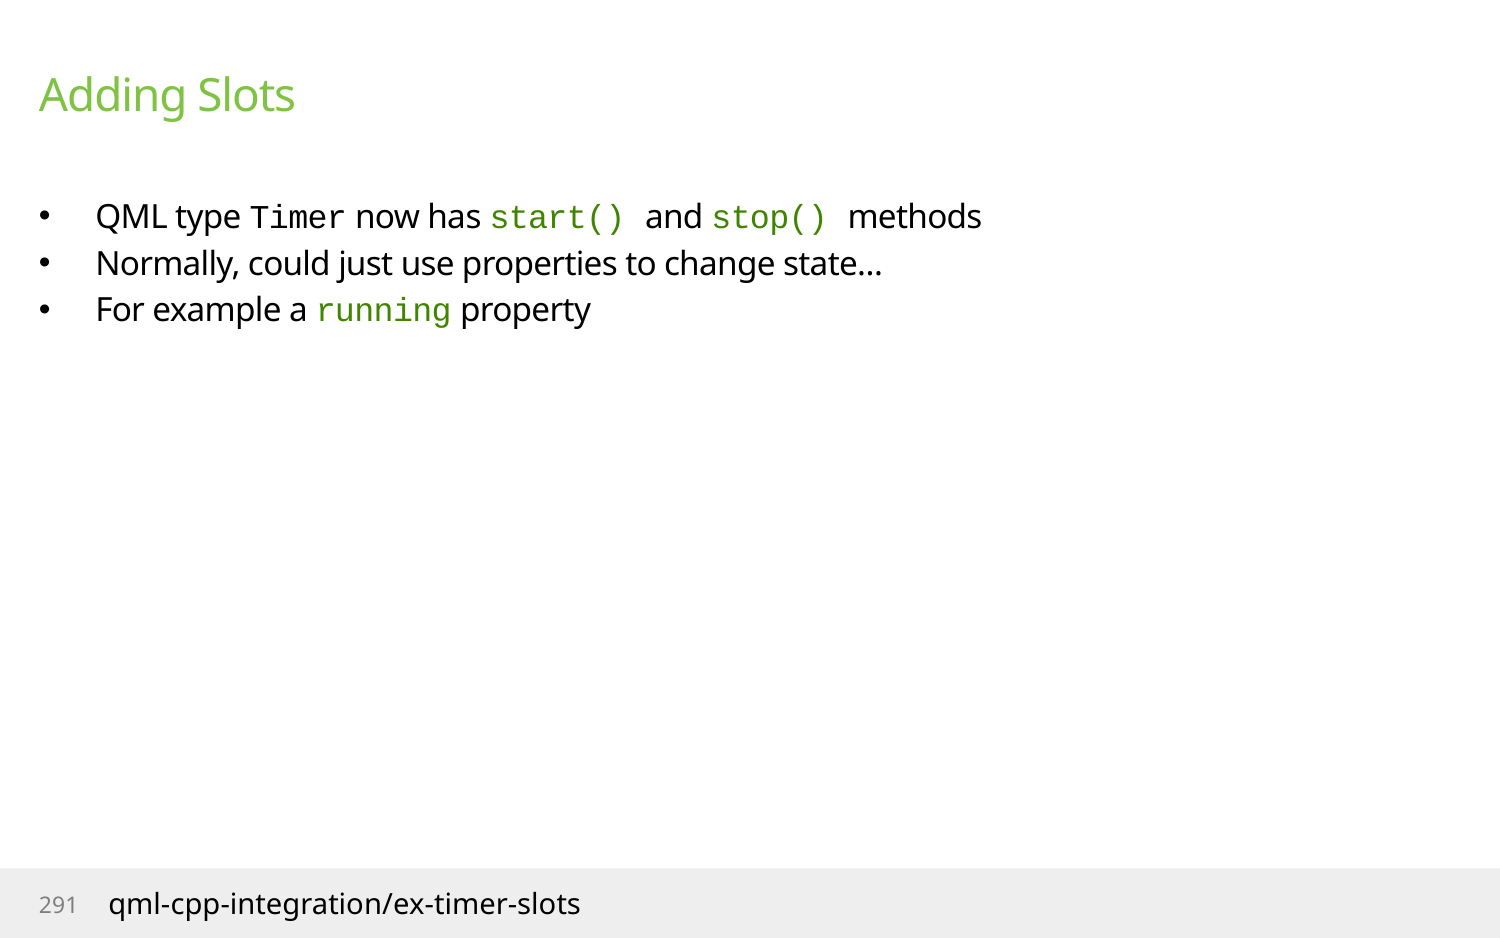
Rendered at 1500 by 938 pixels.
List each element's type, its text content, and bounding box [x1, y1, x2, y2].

list QML type Timer now has start() and stop() methods Normally, could just use properties to change state... For example a running property [39, 195, 1272, 862]
title Adding Slots [39, 66, 1052, 195]
text_box qml-cpp-integration/ex-timer-slots [93, 884, 1315, 928]
slide_number 291 [39, 892, 93, 921]
